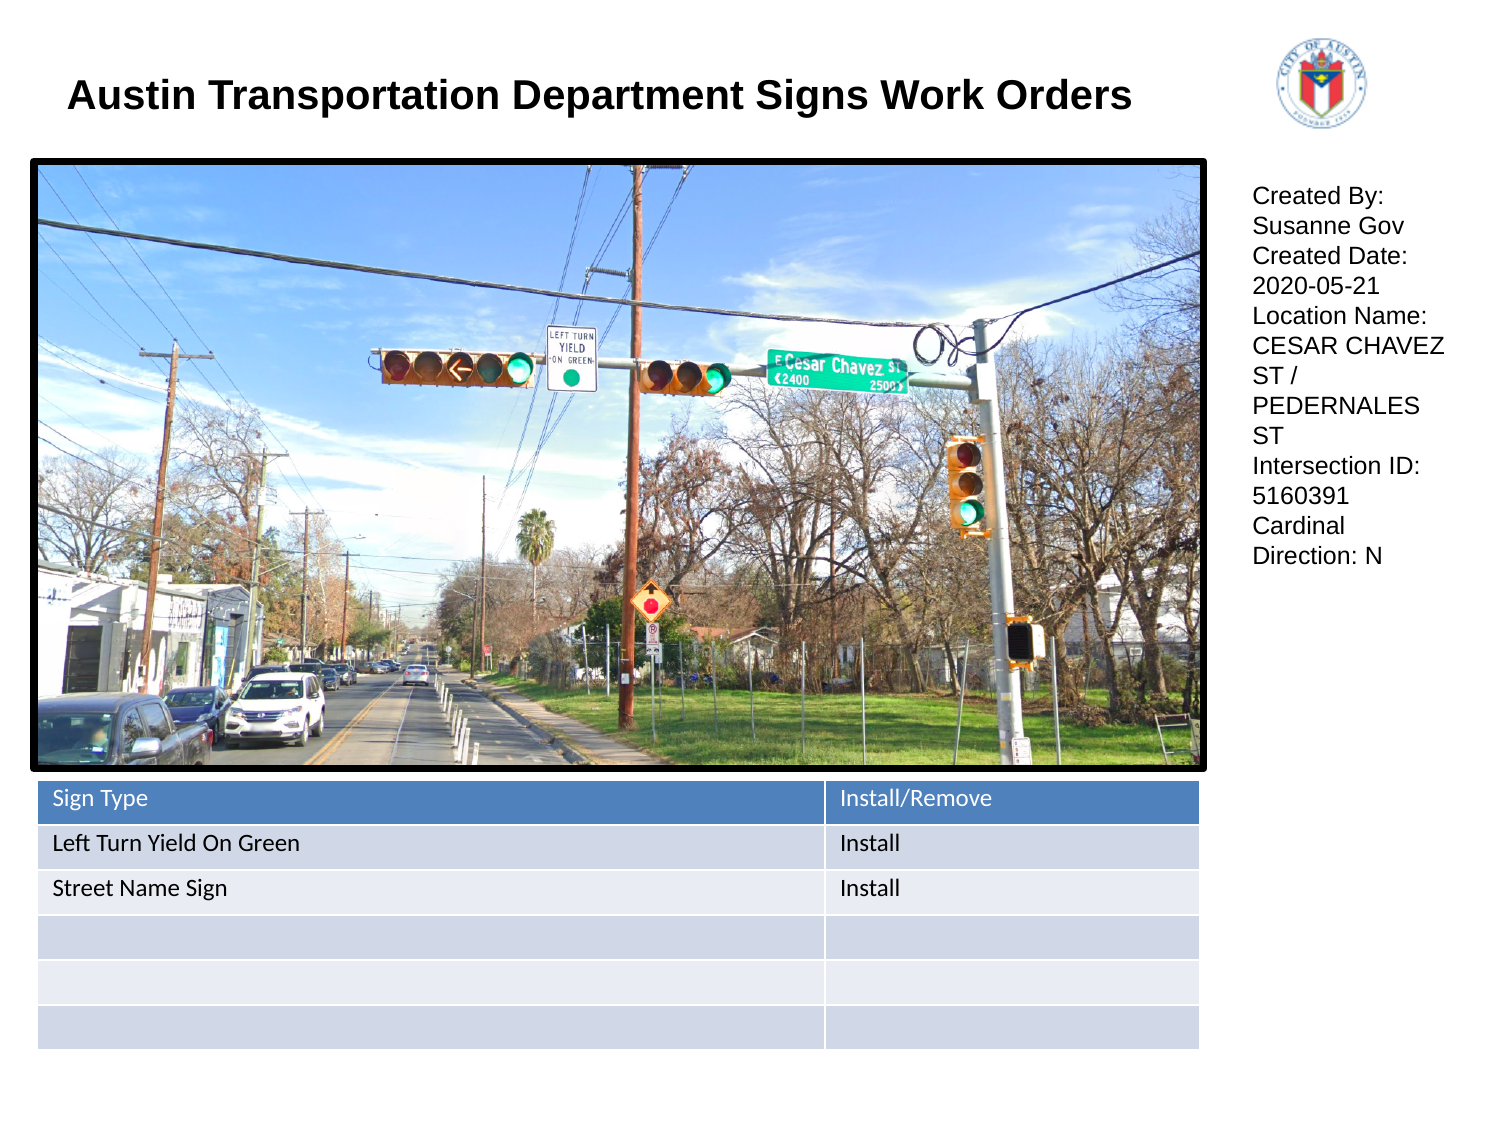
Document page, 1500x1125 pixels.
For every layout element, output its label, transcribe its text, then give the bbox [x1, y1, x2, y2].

table_cell Install [826, 826, 1199, 869]
table_cell [826, 961, 1199, 1004]
table_header Install/Remove [826, 781, 1199, 824]
table_header Sign Type [38, 781, 824, 824]
picture [37, 164, 1201, 766]
picture [1274, 37, 1369, 132]
text_box Austin Transportation Department Signs Work Orders [51, 60, 1149, 125]
table_cell [826, 1006, 1199, 1049]
table_cell [38, 1006, 824, 1049]
table_cell [38, 916, 824, 959]
table_cell [38, 961, 824, 1004]
table_cell Street Name Sign [38, 871, 824, 914]
table_cell [826, 916, 1199, 959]
table_cell Left Turn Yield On Green [38, 826, 824, 869]
table_cell Install [826, 871, 1199, 914]
text_box Created By: Susanne Gov Created Date: 2020-05-21 Location Name: CESAR CHAVEZ ST / PEDERNALES ST Intersection ID: 5160391 Cardinal Direction: N [1237, 172, 1463, 577]
